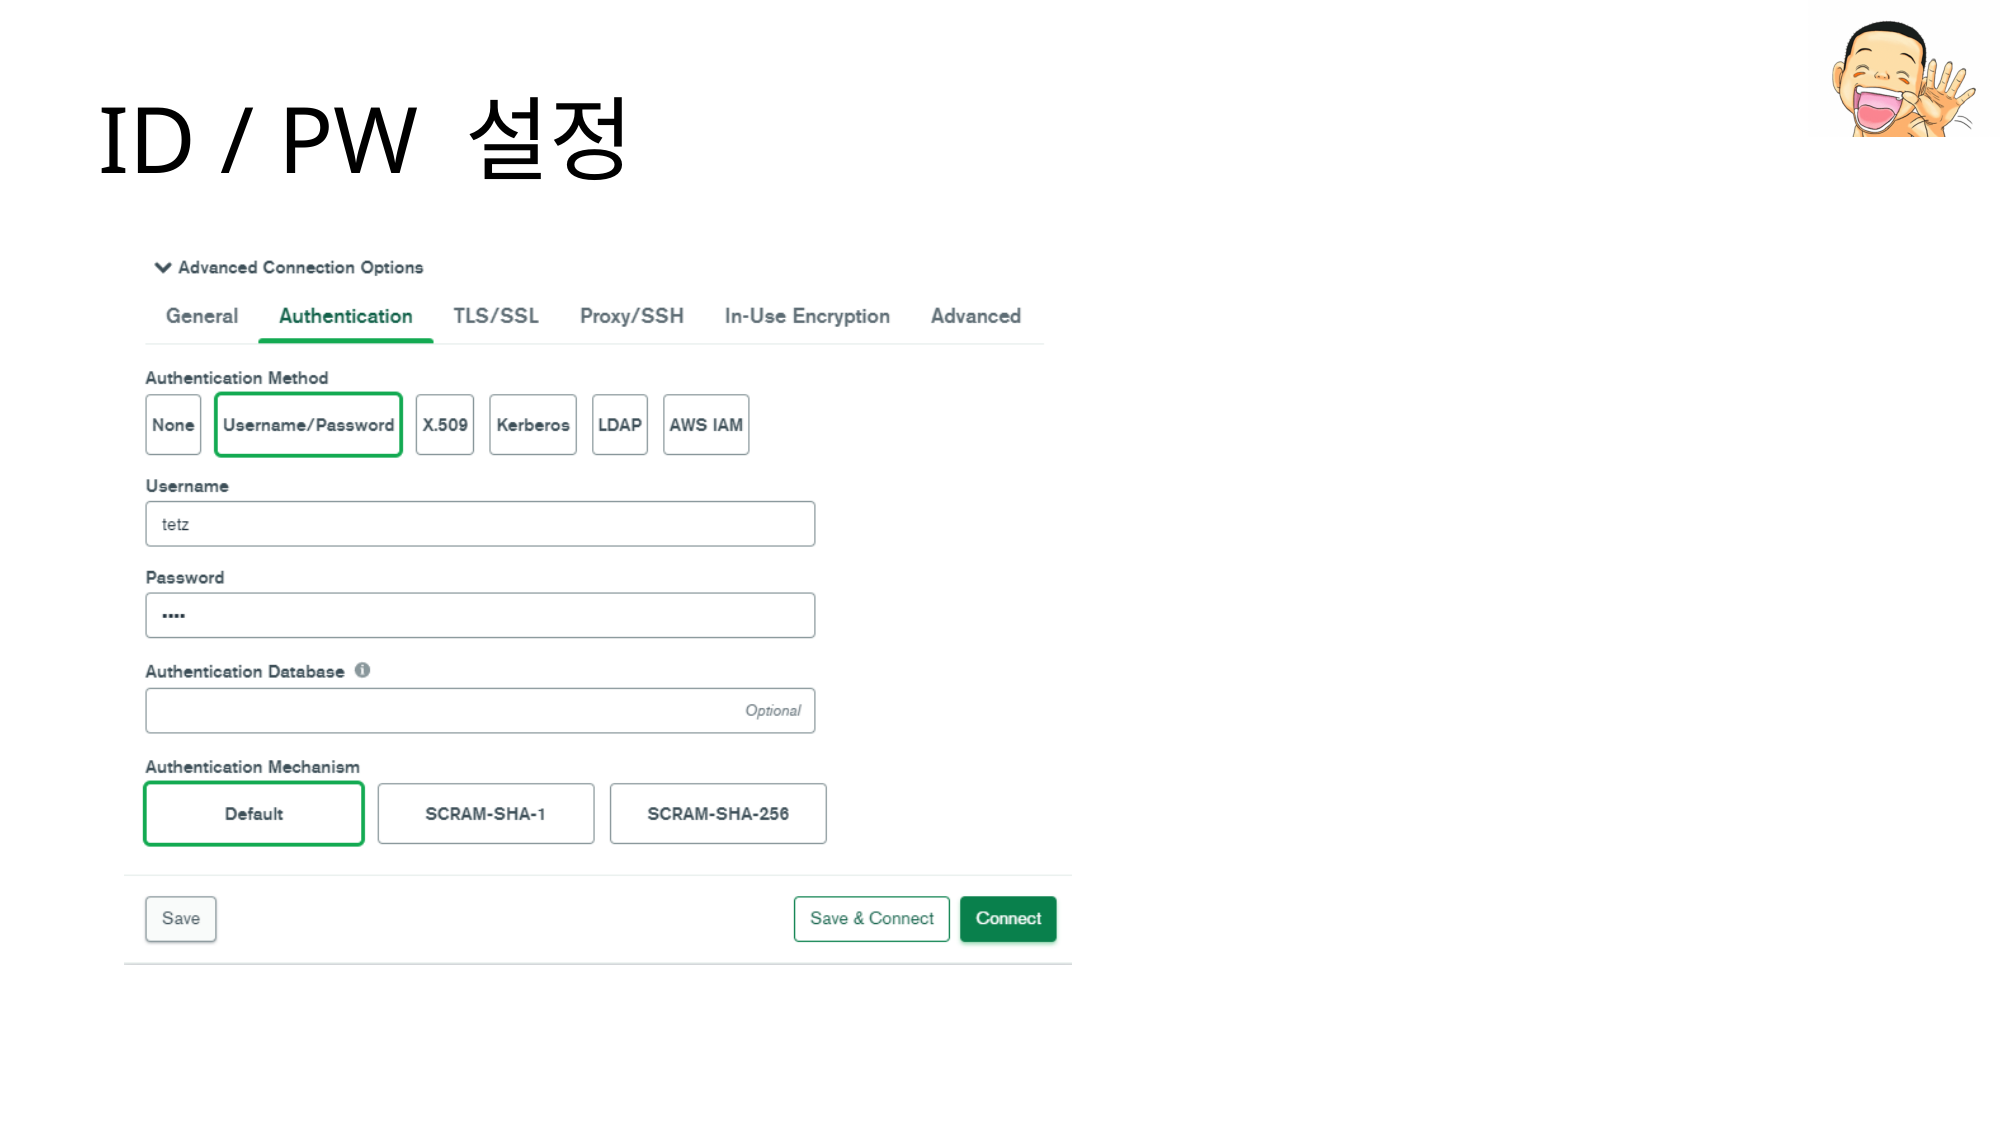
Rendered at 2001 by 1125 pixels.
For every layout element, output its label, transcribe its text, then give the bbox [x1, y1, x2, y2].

picture [1931, 0, 2000, 137]
title ID / PW 설정 [83, 0, 1931, 218]
picture [124, 243, 1072, 965]
